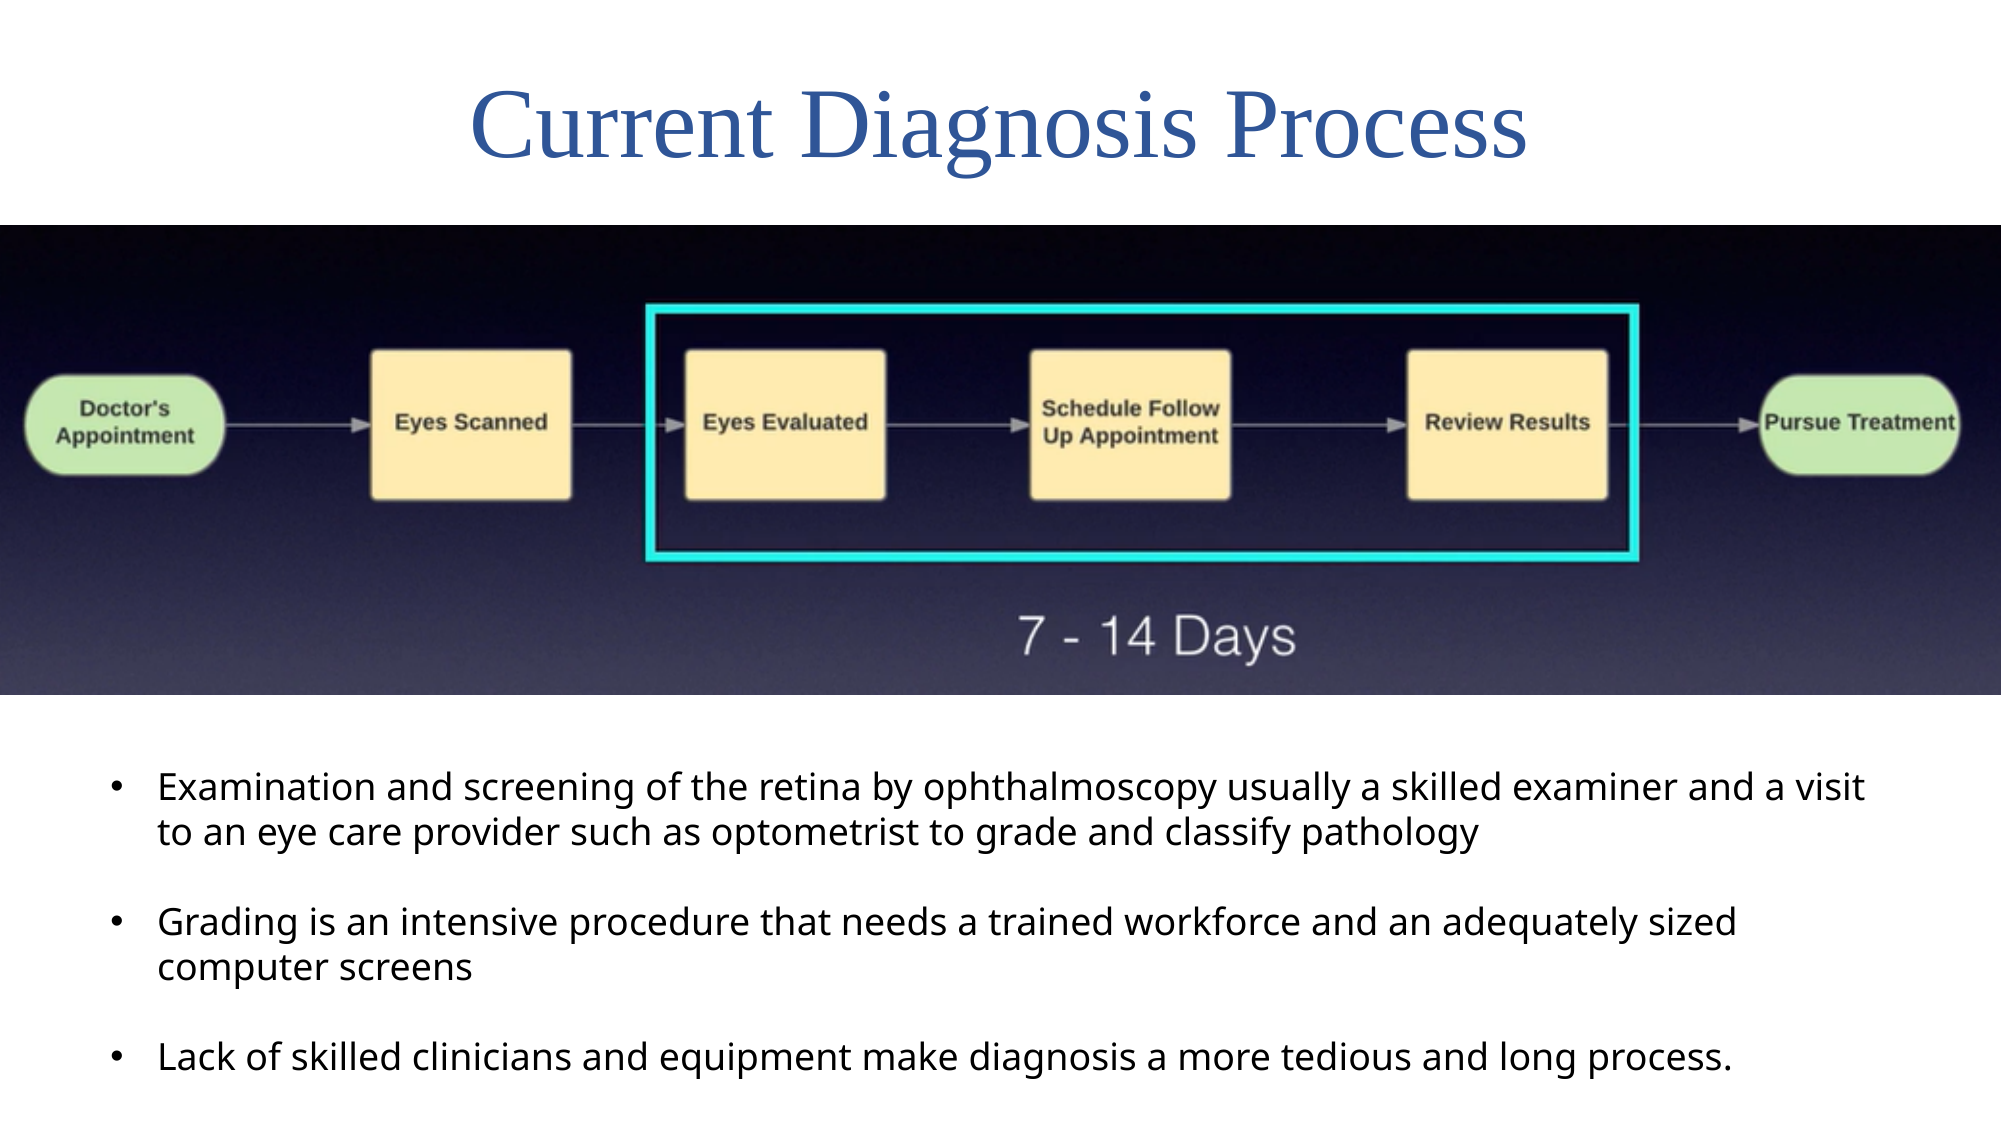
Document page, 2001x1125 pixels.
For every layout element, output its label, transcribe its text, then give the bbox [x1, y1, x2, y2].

text_box Current Diagnosis Process [113, 61, 1887, 190]
picture [0, 224, 2001, 696]
text_box Examination and screening of the retina by ophthalmoscopy usually a skilled examiner and a visit to an eye care provider such as optometrist to grade and classify pathology Grading is an intensive procedure that needs a trained workforce and an adequately sized computer screens Lack of skilled clinicians and equipment make diagnosis a more tedious and long process. [95, 755, 1907, 1086]
